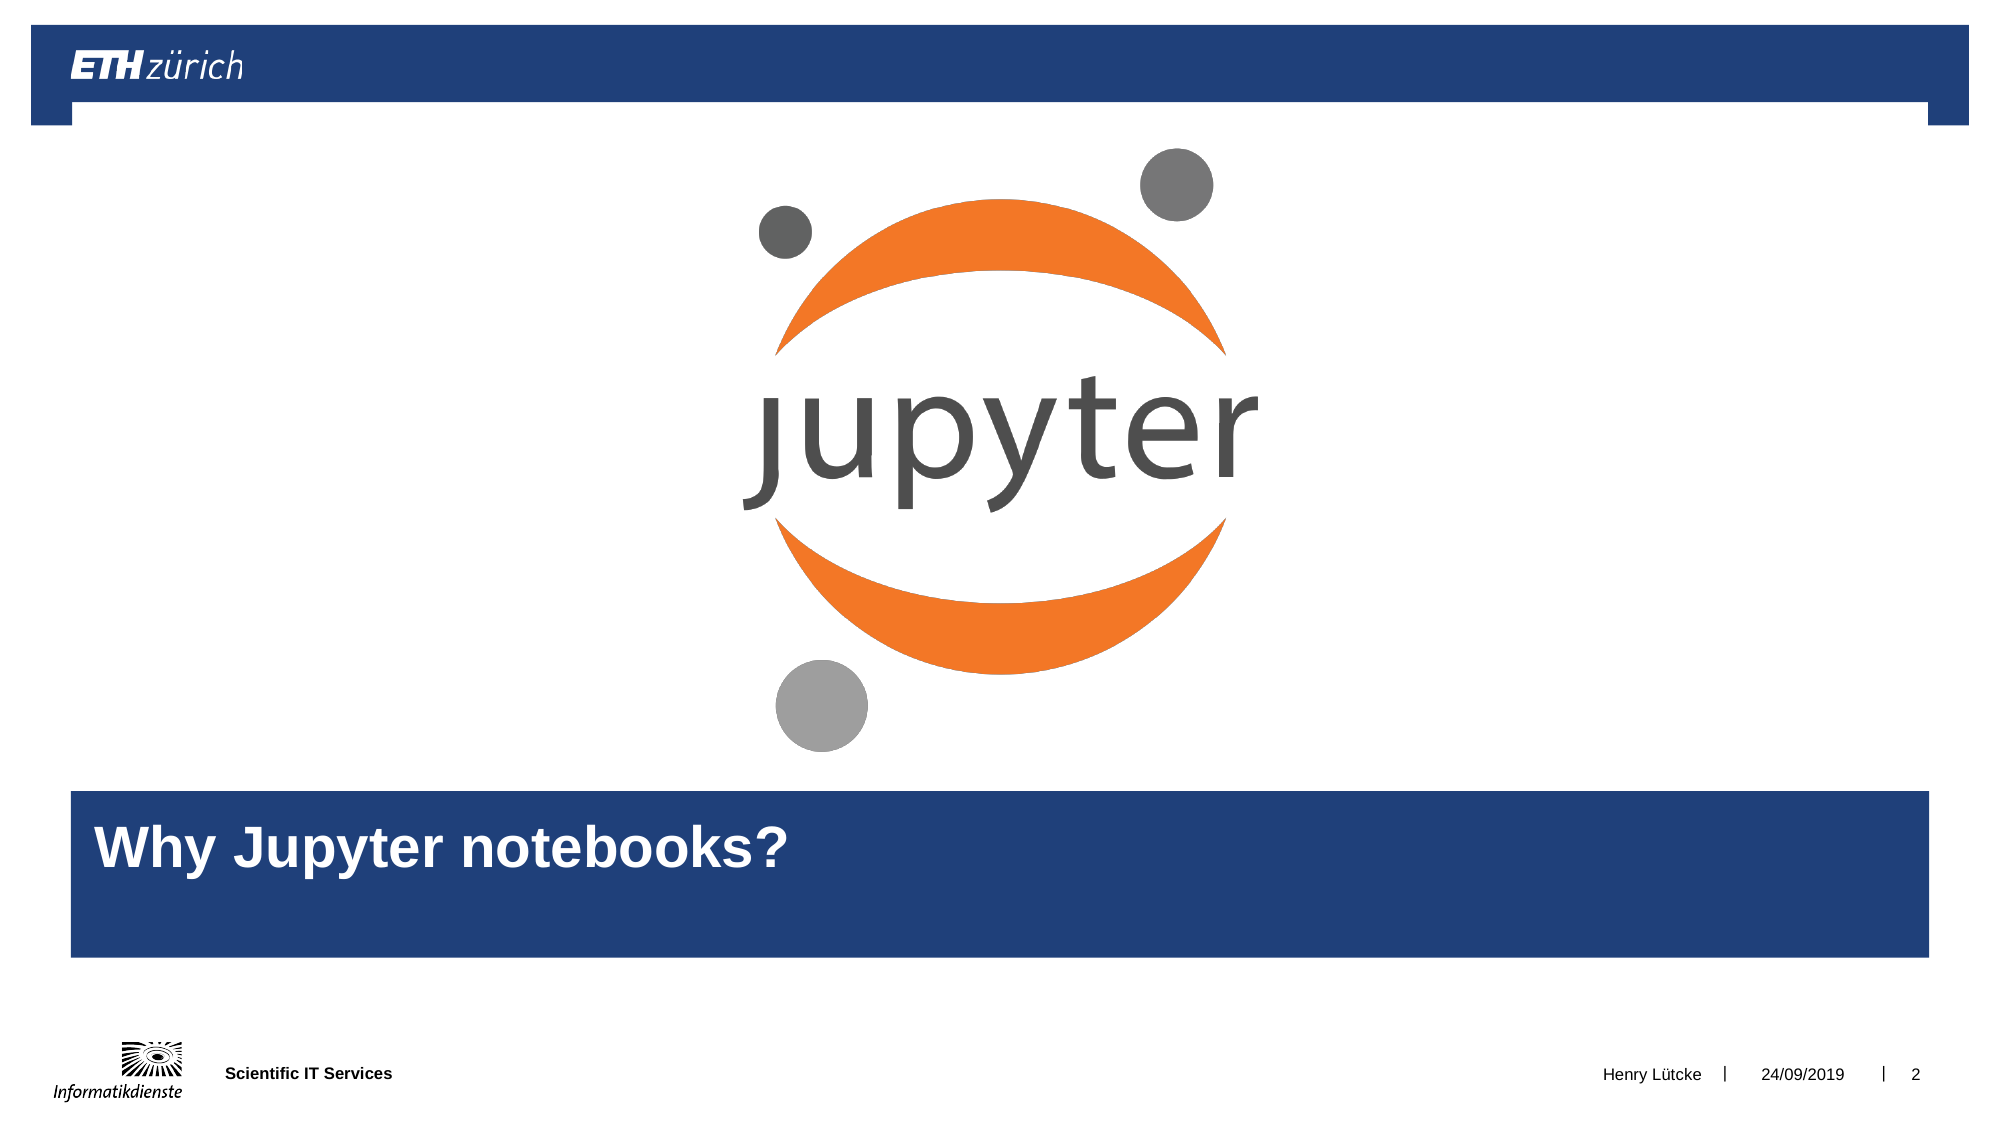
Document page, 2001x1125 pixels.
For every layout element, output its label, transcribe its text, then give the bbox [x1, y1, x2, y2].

title Why Jupyter notebooks? [70, 791, 1930, 958]
picture [53, 1042, 182, 1106]
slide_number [1736, 1034, 1870, 1112]
footer Henry Lütcke [999, 1034, 1702, 1112]
slide_number 2 [1886, 1034, 1946, 1112]
picture [736, 139, 1268, 756]
